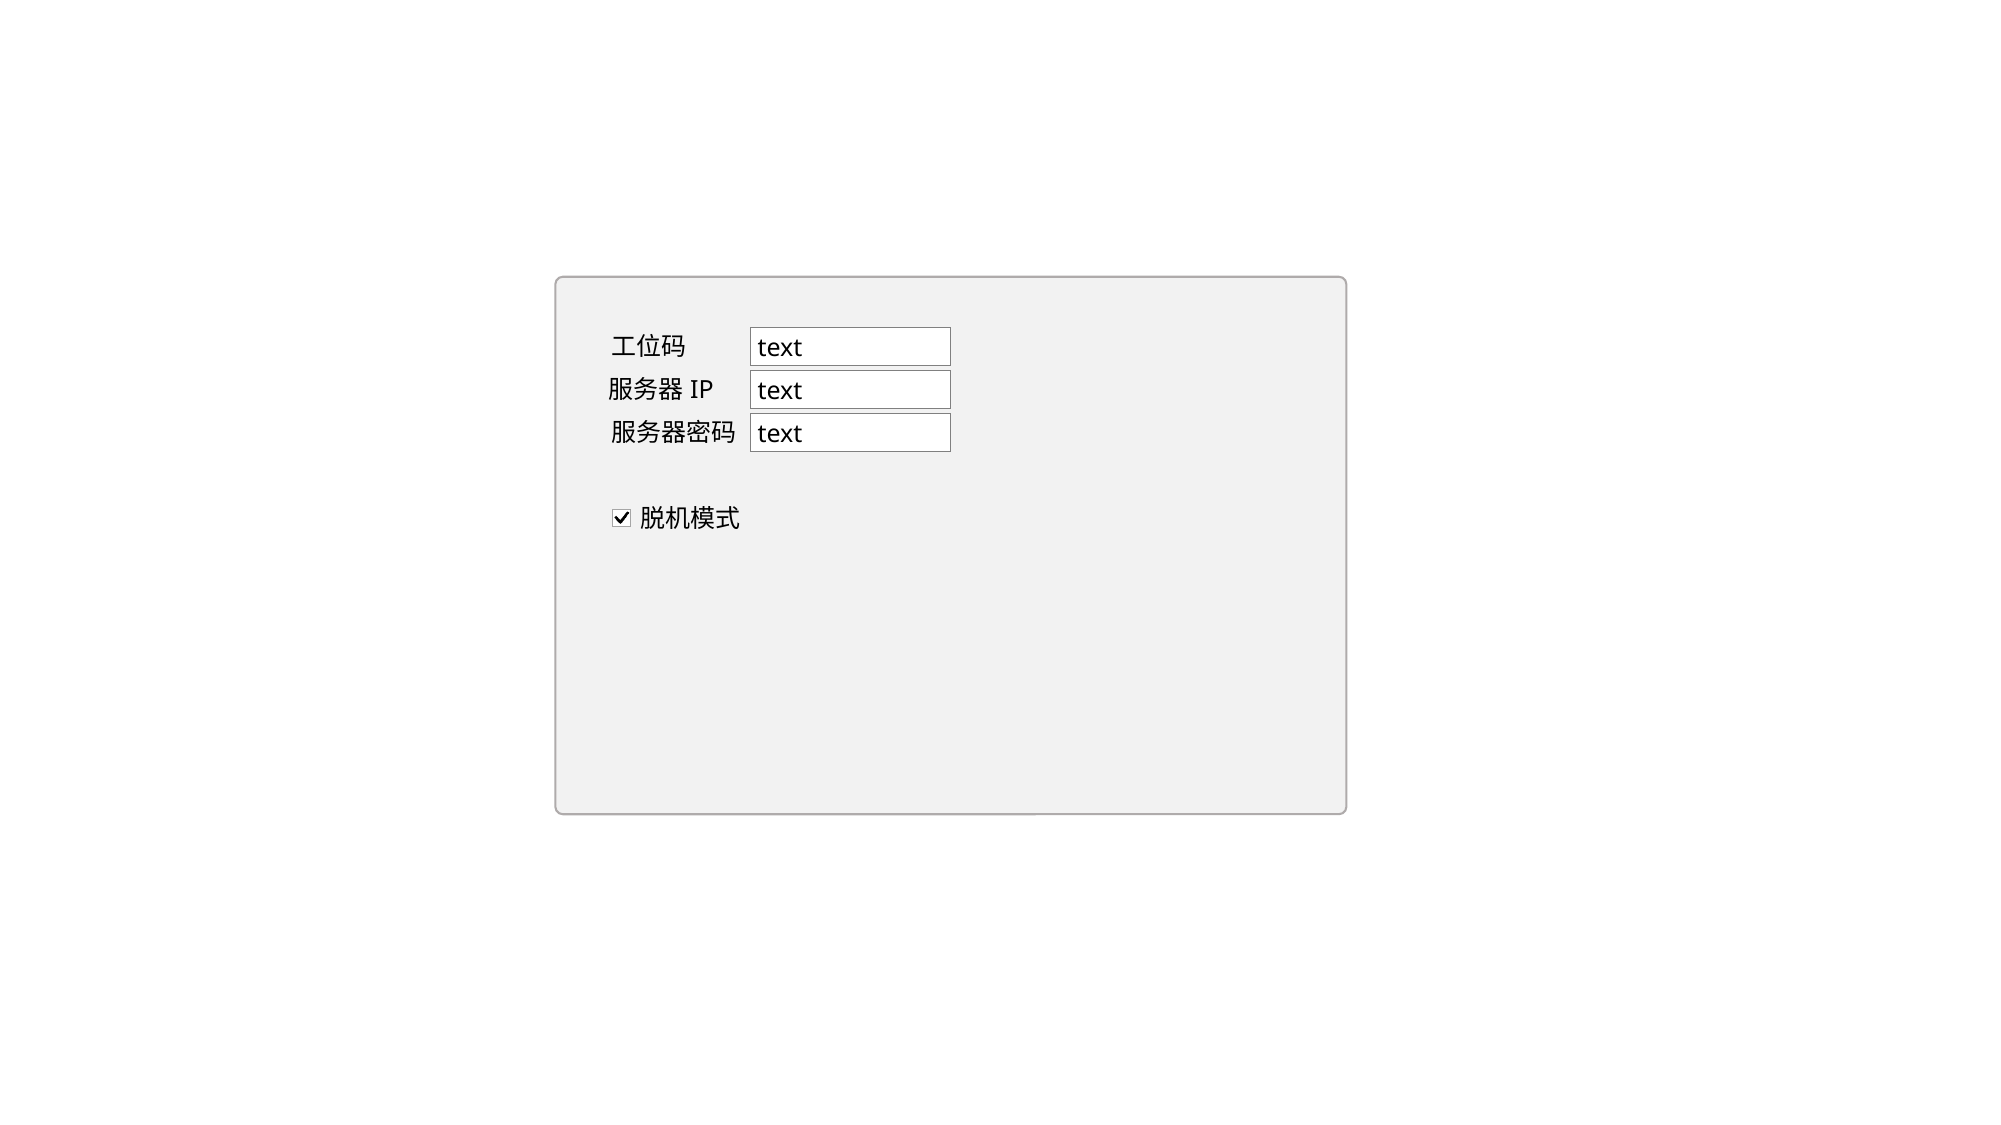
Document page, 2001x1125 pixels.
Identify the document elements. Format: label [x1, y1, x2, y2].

text_box [595, 413, 951, 452]
text_box [595, 327, 951, 366]
text_box [597, 370, 951, 409]
text_box [606, 499, 749, 537]
text_box [554, 275, 1348, 816]
